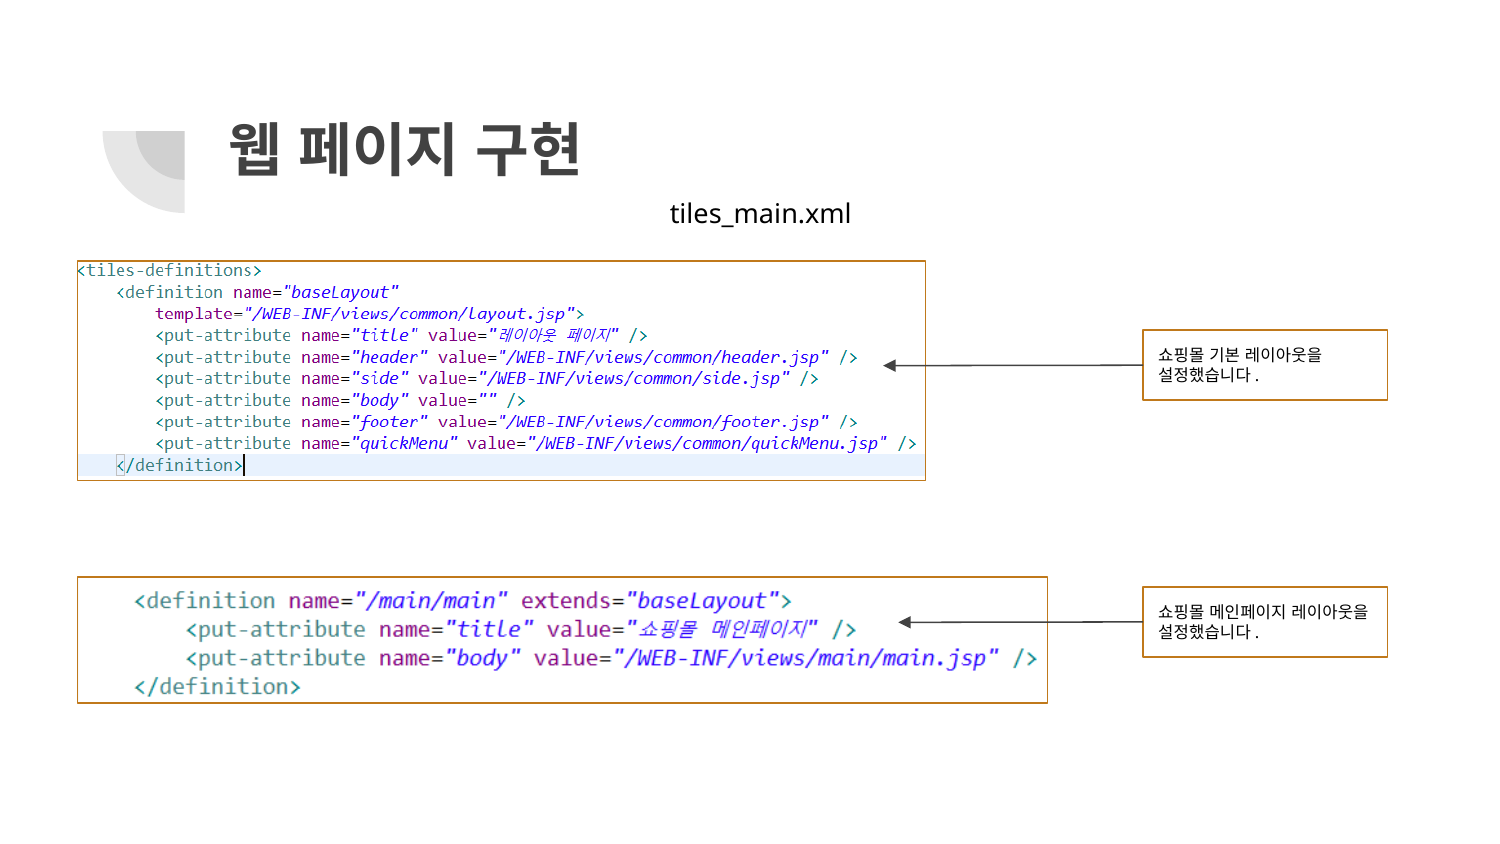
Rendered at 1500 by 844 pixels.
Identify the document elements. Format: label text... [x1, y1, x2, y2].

text_box 쇼핑몰 기본 레이아웃을 설정했습니다. [1143, 330, 1388, 401]
picture [77, 261, 926, 480]
text_box 쇼핑몰 메인페이지 레이아웃을 설정했습니다. [1143, 586, 1388, 657]
title 웹 페이지 구현 [213, 98, 1368, 263]
text_box tiles_main.xml [184, 181, 1338, 244]
picture [77, 577, 1048, 703]
